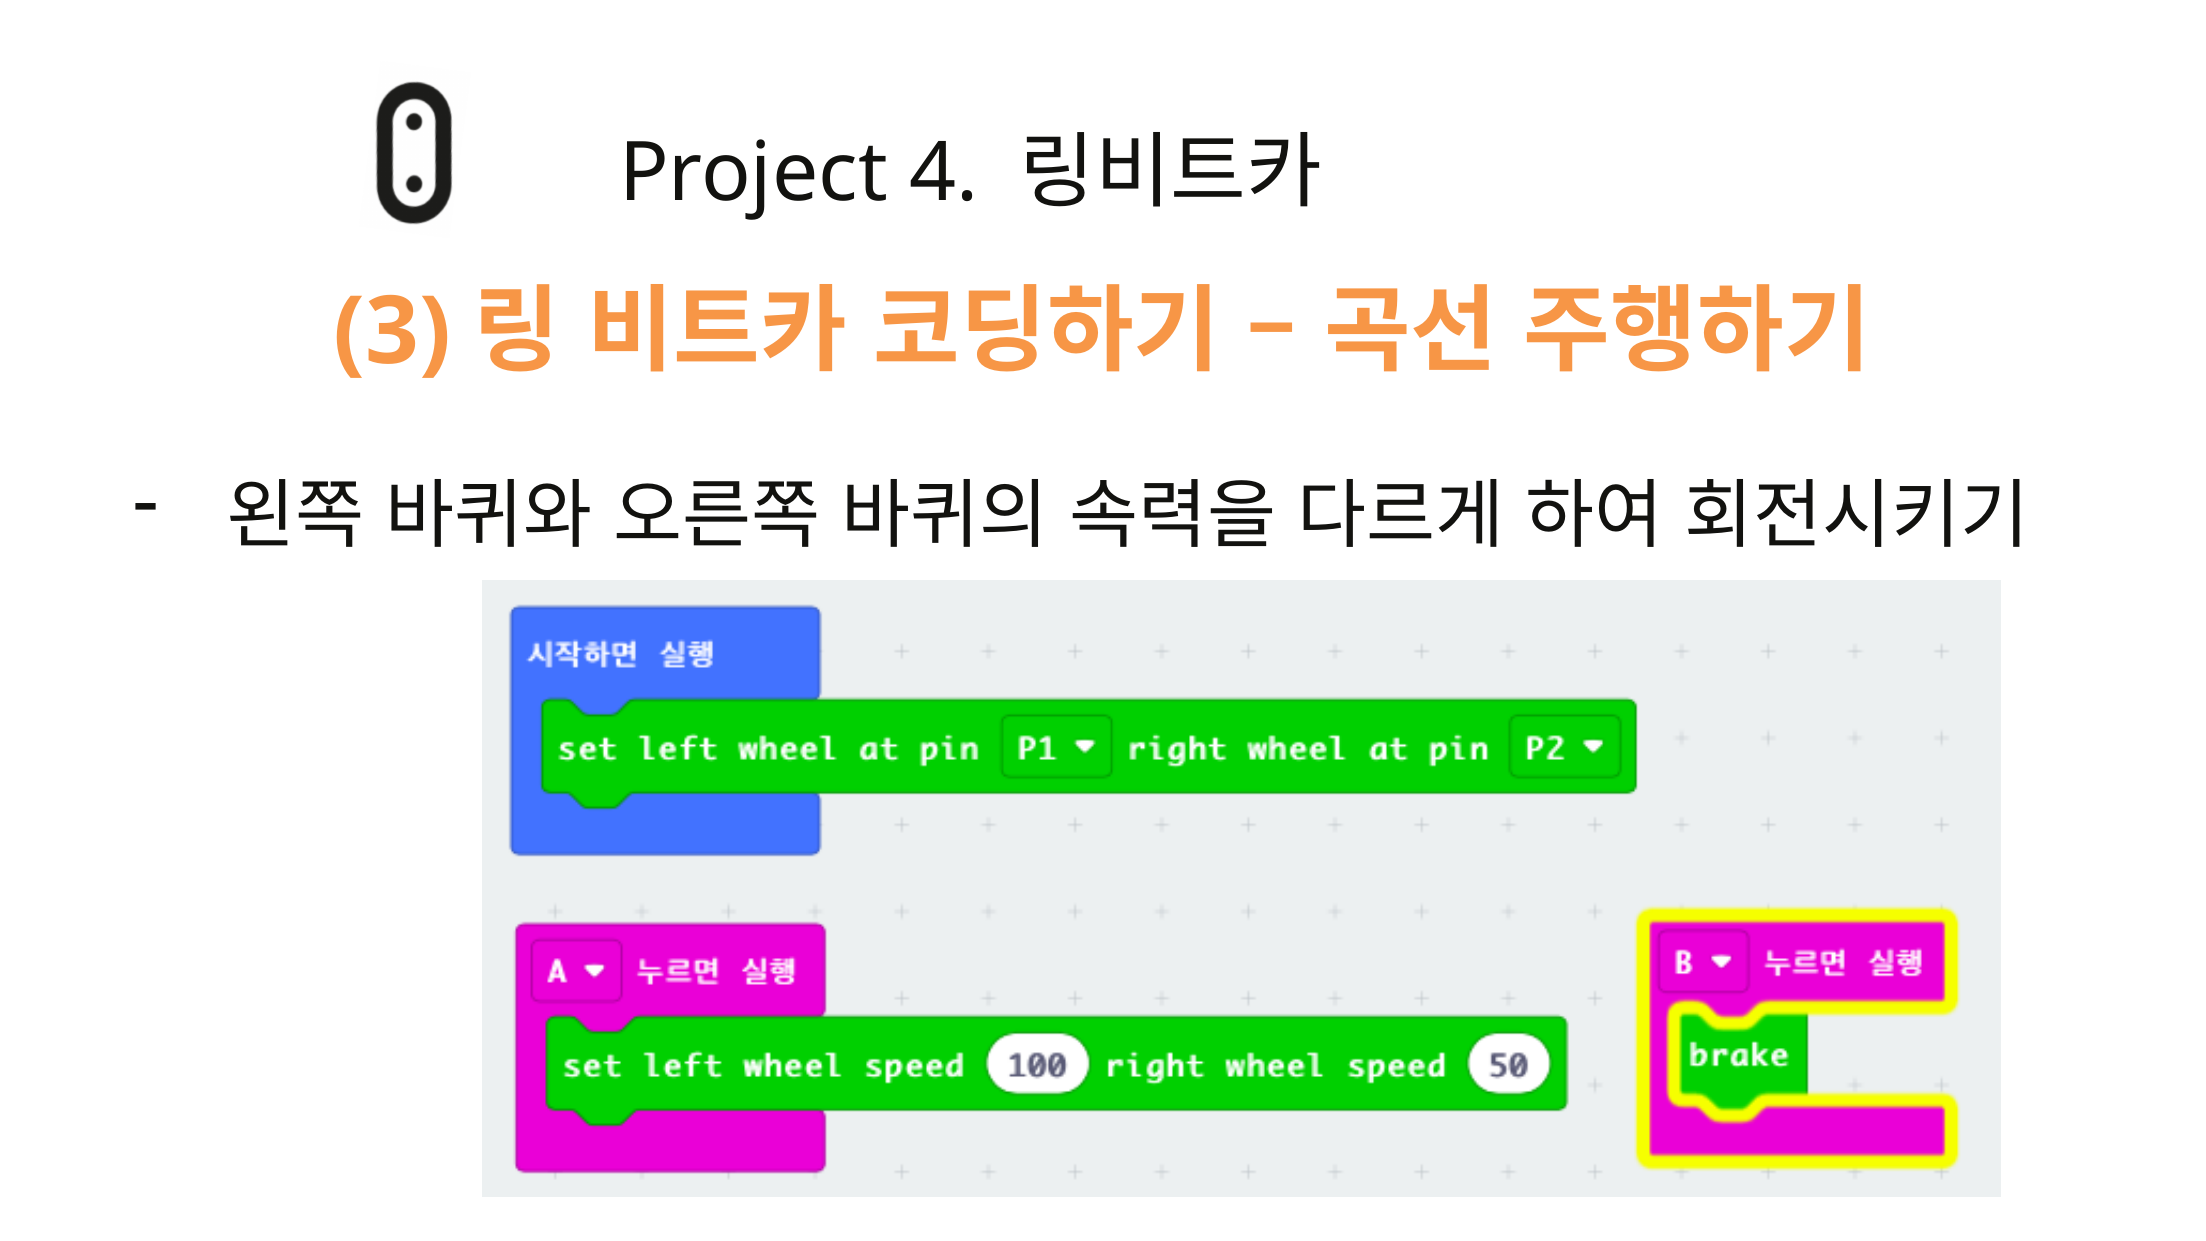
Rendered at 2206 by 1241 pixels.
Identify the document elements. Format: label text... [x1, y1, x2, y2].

picture [331, 61, 499, 237]
picture [482, 580, 2001, 1197]
text_box 왼쪽 바퀴와 오른쪽 바퀴의 속력을 다르게 하여 회전시키기 [122, 415, 2083, 1012]
text_box Project 4. 링비트카 [470, 110, 1471, 230]
text_box (3)링 비트카 코딩하기 – 곡선 주행하기 [216, 230, 1989, 415]
